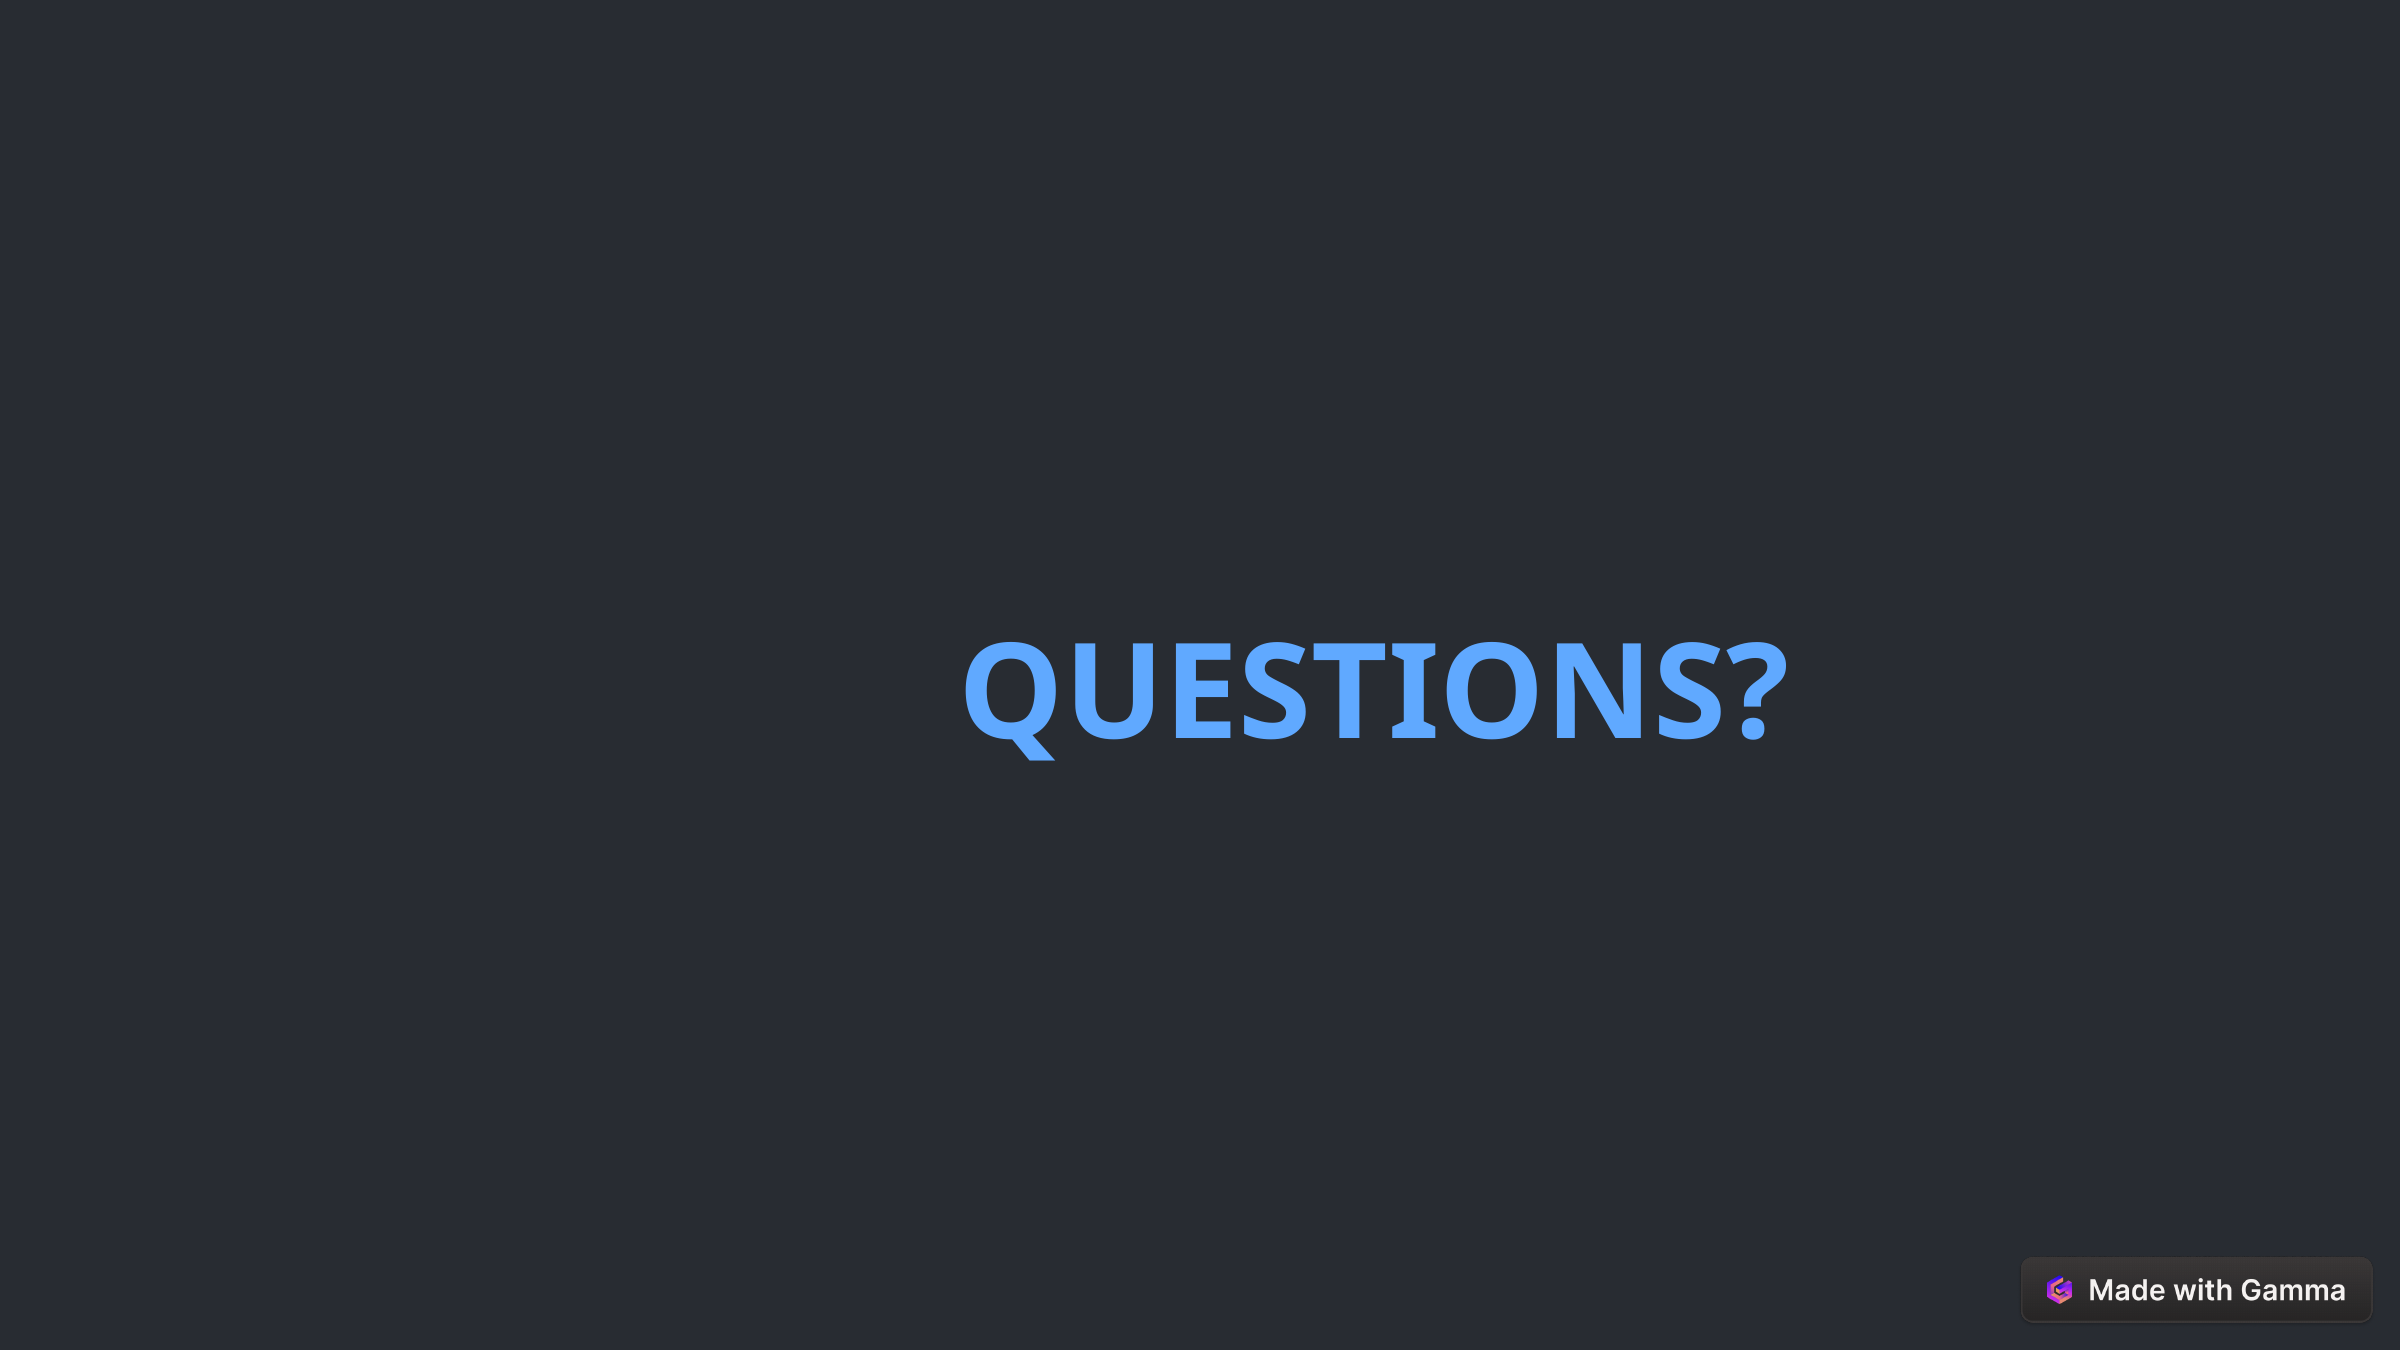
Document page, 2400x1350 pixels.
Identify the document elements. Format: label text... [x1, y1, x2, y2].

text_box QUESTIONS? [288, 592, 1613, 758]
picture [2008, 1244, 2385, 1335]
text_box [0, 0, 2400, 1350]
